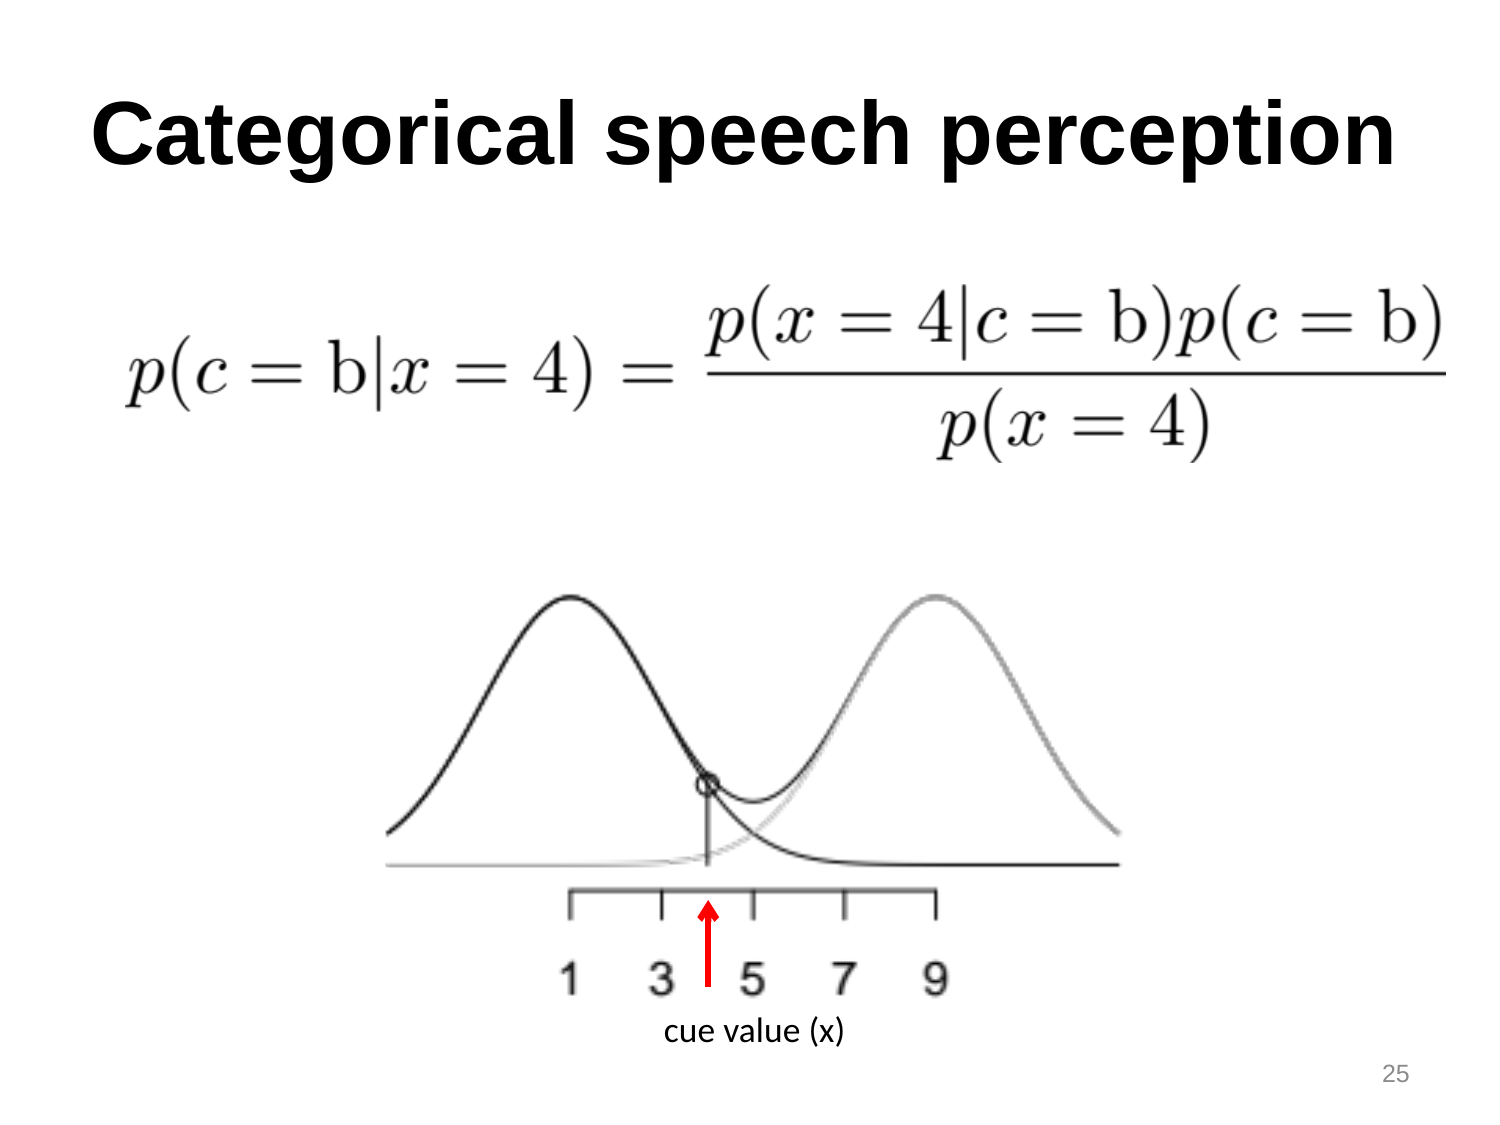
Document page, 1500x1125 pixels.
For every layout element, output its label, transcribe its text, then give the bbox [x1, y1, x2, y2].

title Categorical speech perception [75, 45, 1425, 233]
picture [124, 283, 1446, 1125]
slide_number 25 [1266, 1042, 1425, 1103]
